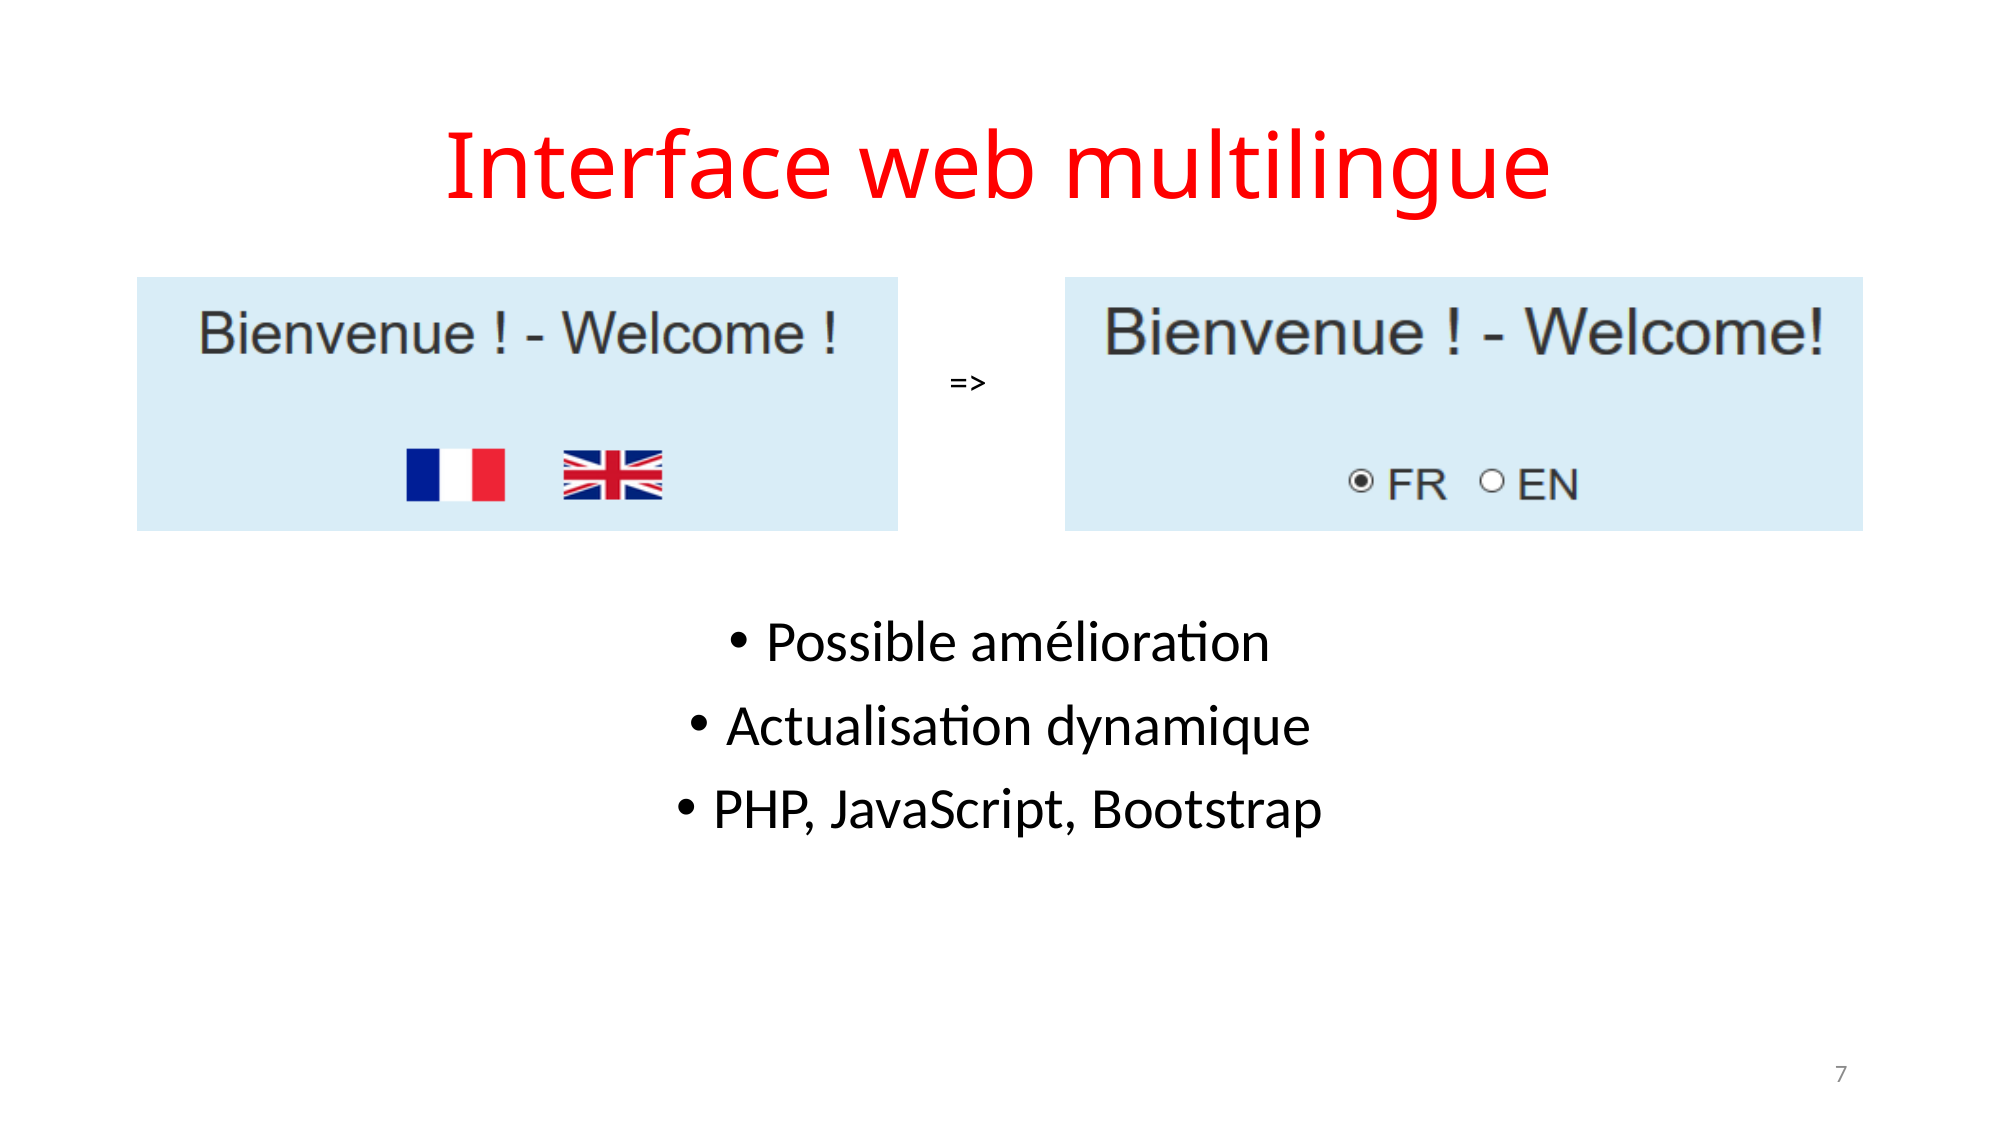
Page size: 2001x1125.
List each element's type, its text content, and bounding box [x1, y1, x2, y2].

text_box => [934, 350, 1065, 411]
picture [137, 277, 898, 531]
list Possible amélioration Actualisation dynamique PHP, JavaScript, Bootstrap [567, 603, 1432, 1045]
picture [1065, 277, 1863, 531]
title Interface web multilingue [137, 59, 1863, 278]
slide_number 7 [1412, 1042, 1863, 1103]
